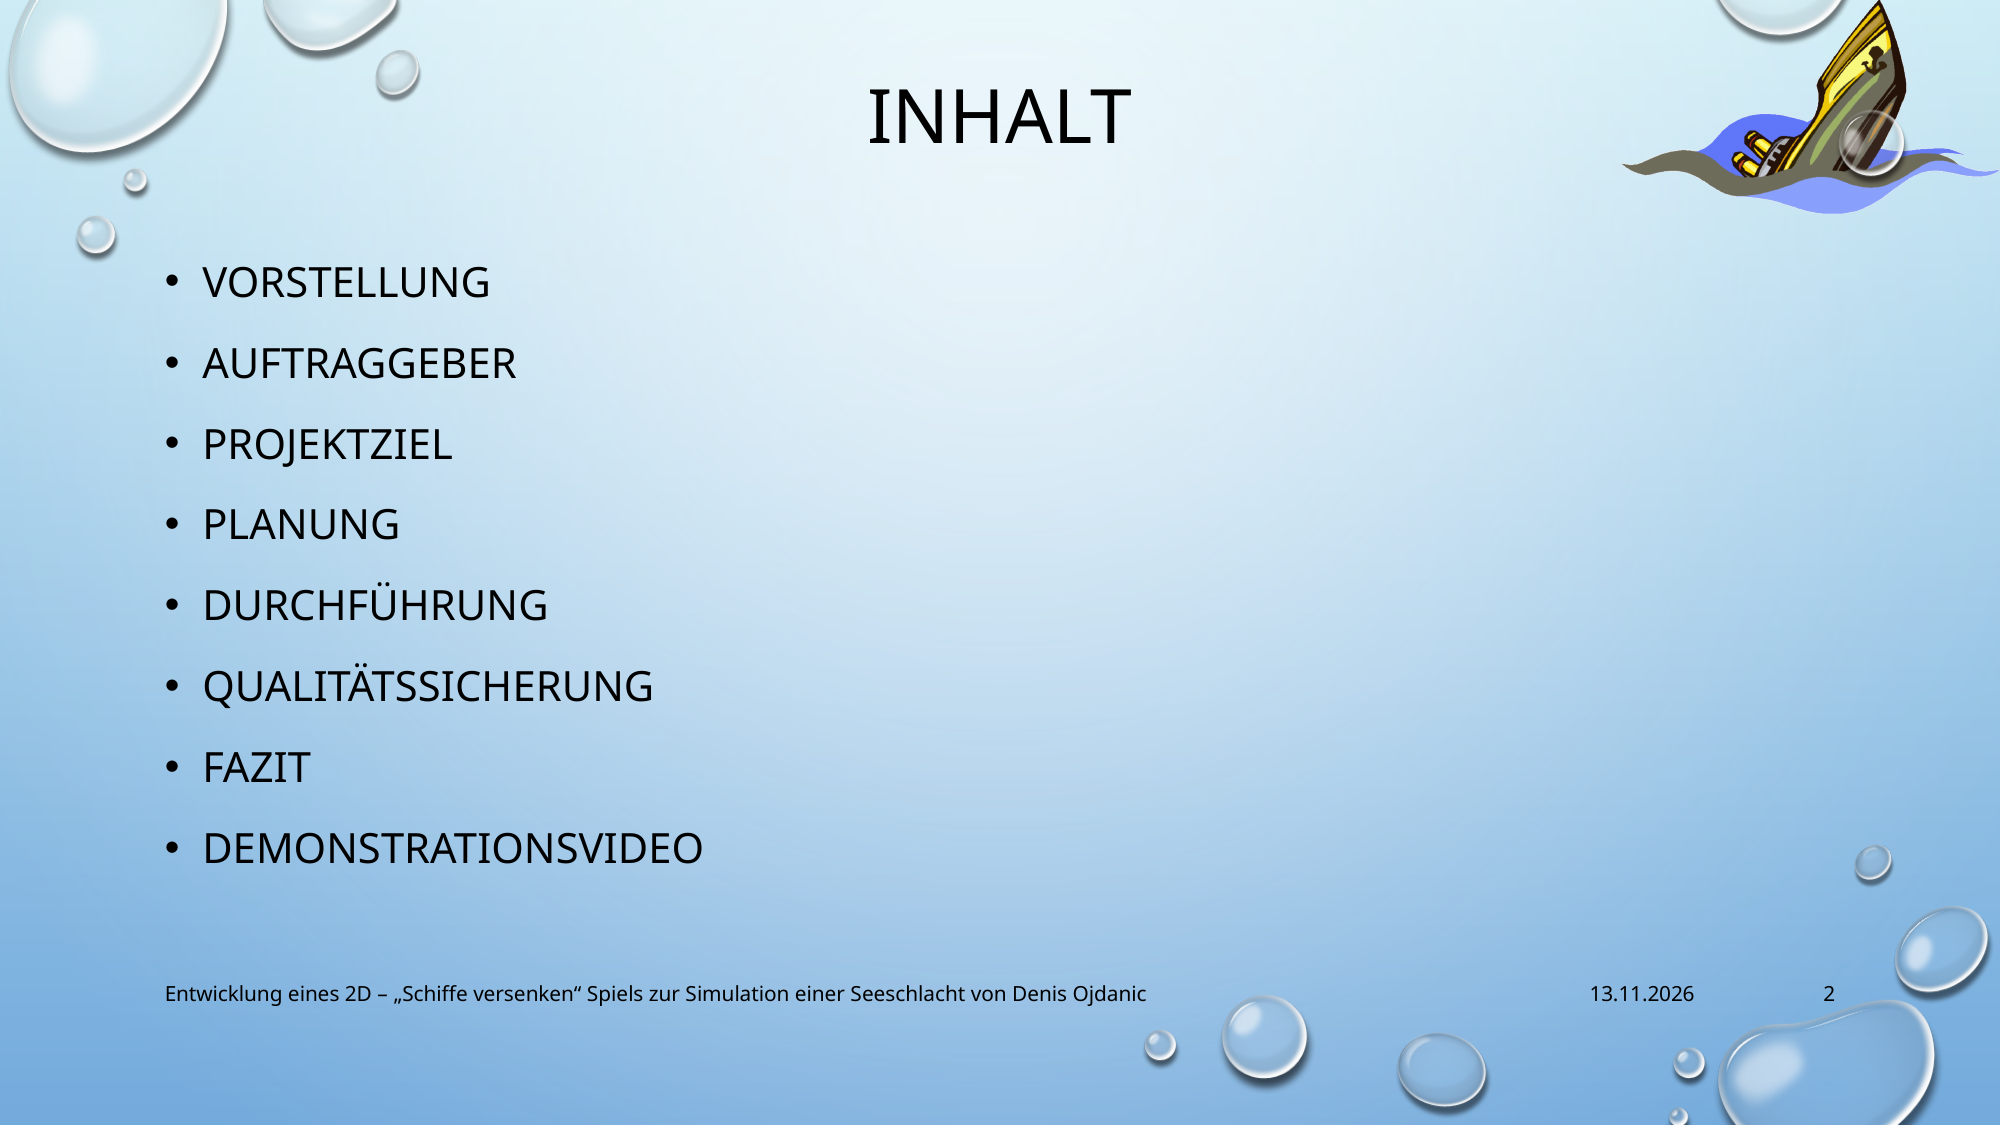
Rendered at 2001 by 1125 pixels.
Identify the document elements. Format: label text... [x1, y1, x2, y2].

picture [0, 0, 2000, 1125]
footer Entwicklung eines 2D – „Schiffe versenken“ Spiels zur Simulation einer Seeschlacht von Denis Ojdanic [149, 965, 1245, 1025]
title Inhalt [149, 50, 1851, 189]
slide_number 2 [1724, 965, 1851, 1025]
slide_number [1259, 965, 1710, 1025]
list Vorstellung Auftraggeber Projektziel Planung Durchführung Qualitätssicherung Fazit Demonstrationsvideo [149, 238, 1850, 950]
